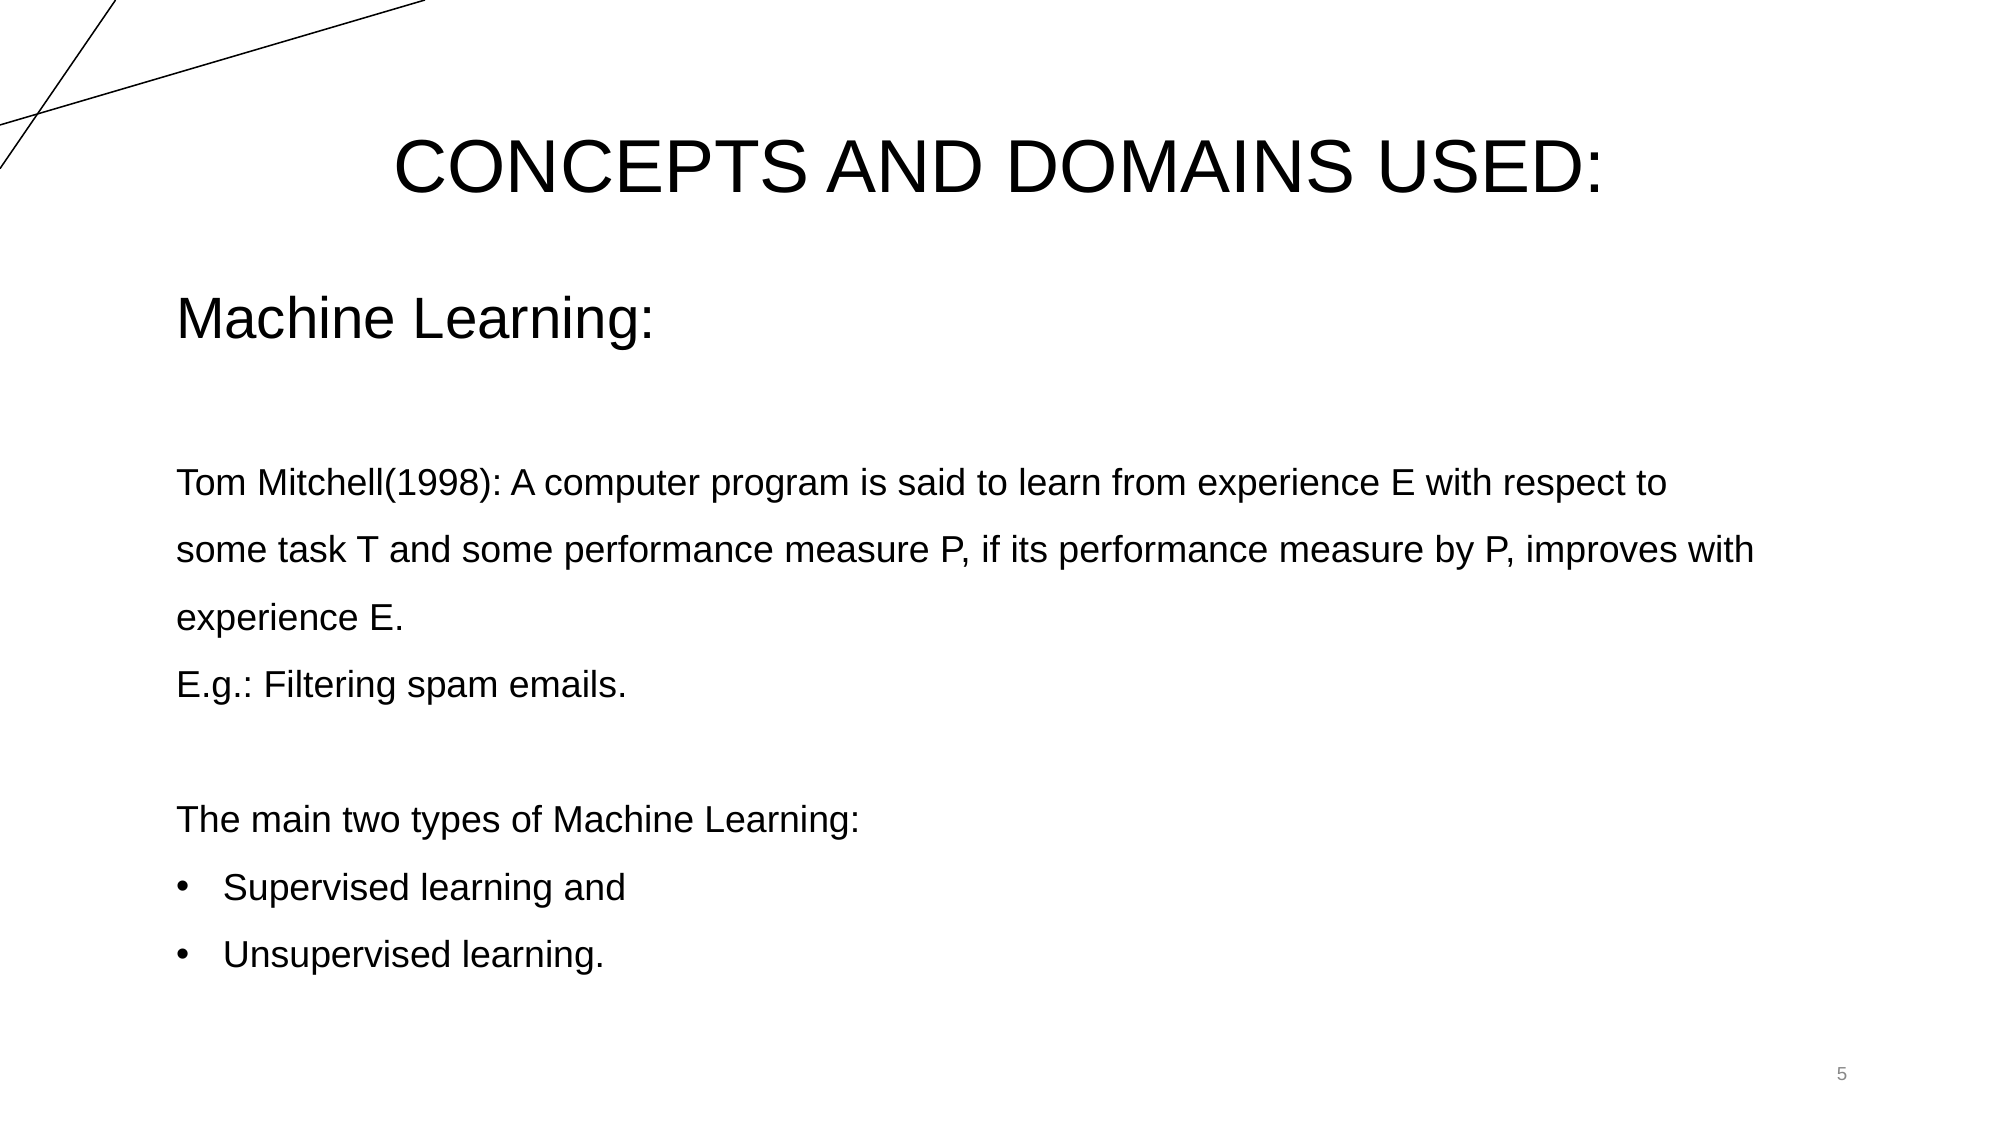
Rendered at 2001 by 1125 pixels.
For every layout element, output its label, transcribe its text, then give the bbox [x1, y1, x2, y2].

text_box Tom Mitchell(1998): A computer program is said to learn from experience E with respect to some task T and some performance measure P, if its performance measure by P, improves with experience E. E.g.: Filtering spam emails. The main two types of Machine Learning: Supervised learning and Unsupervised learning. [161, 427, 1773, 983]
slide_number ‹#› [1412, 1042, 1863, 1103]
title CONCEPTS AND DOMAINS USED: [137, 59, 1863, 278]
text_box Machine Learning: [161, 280, 678, 416]
